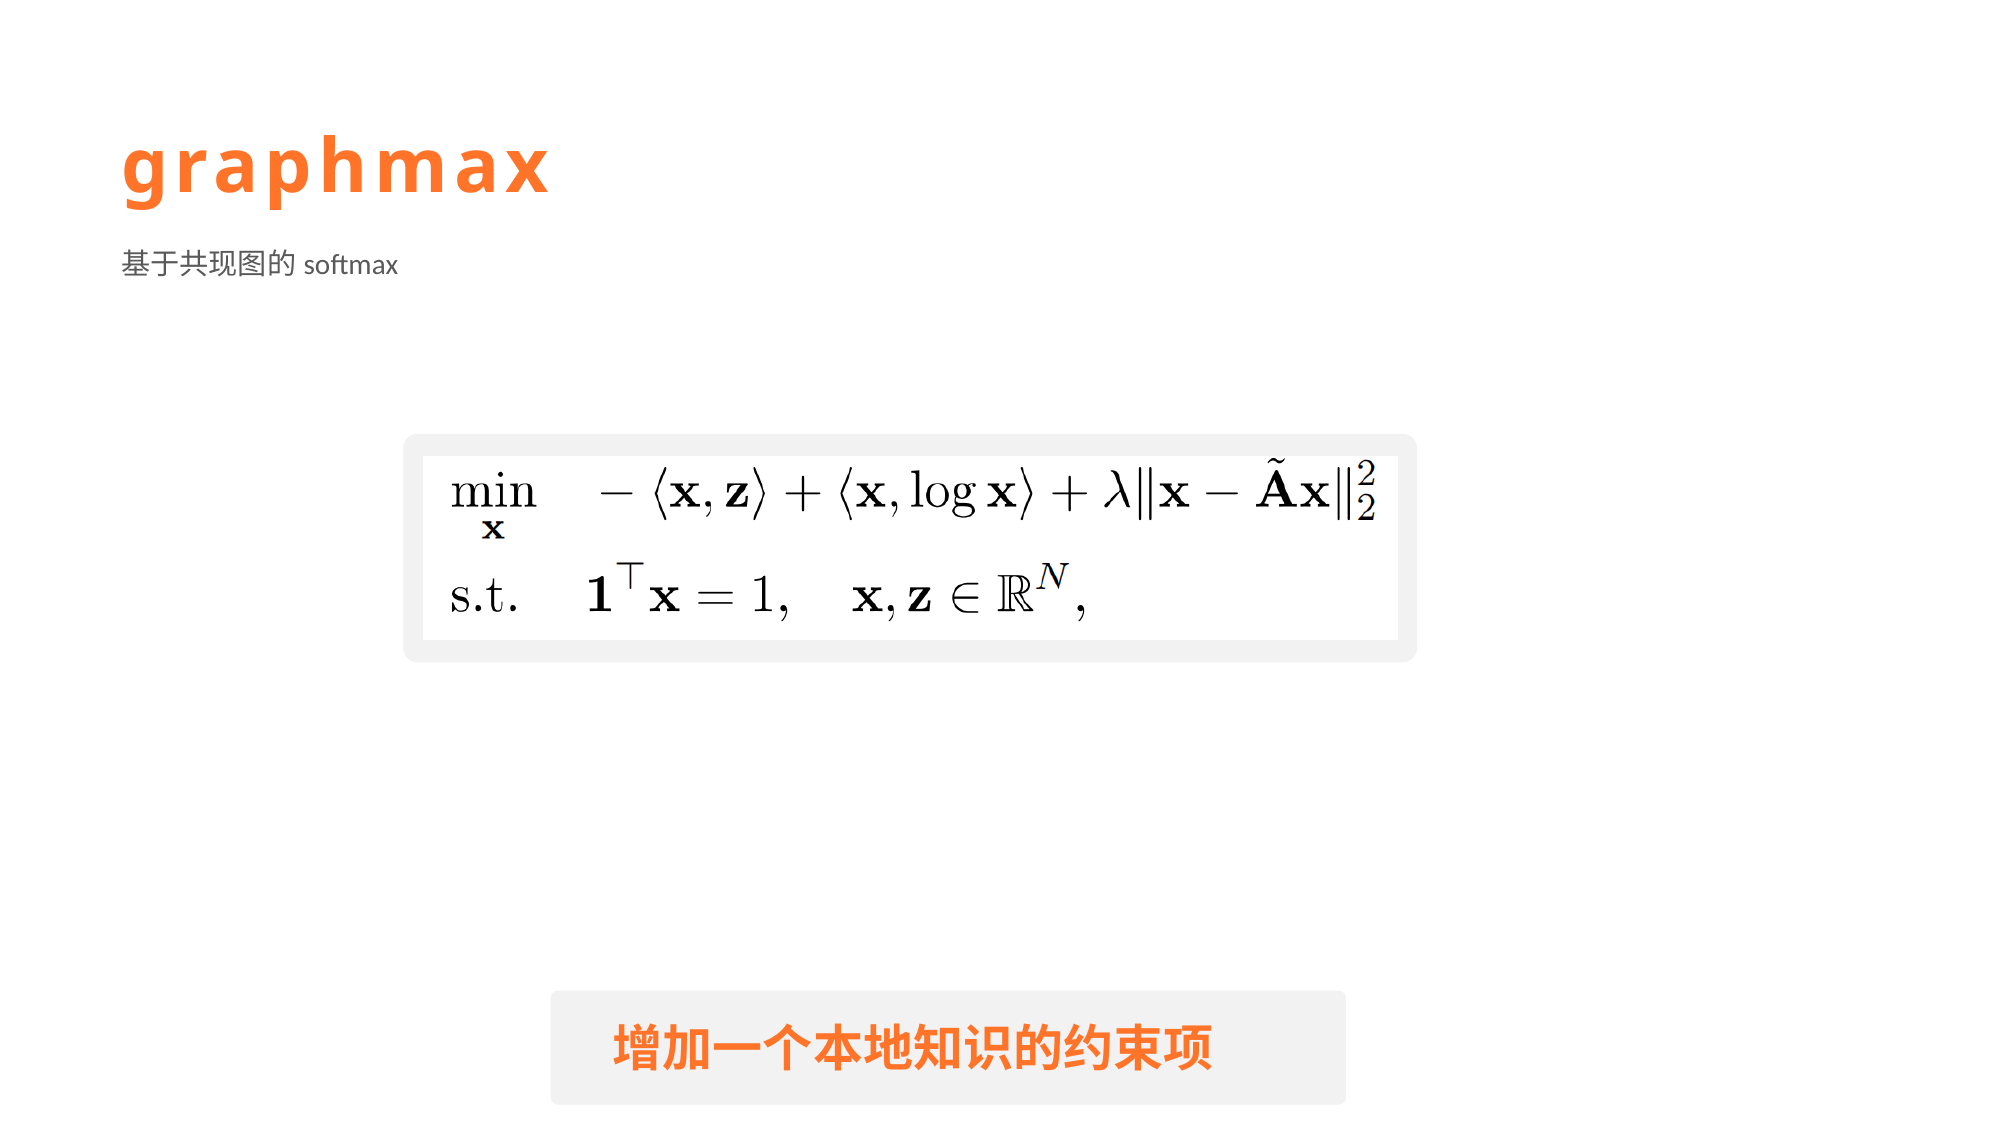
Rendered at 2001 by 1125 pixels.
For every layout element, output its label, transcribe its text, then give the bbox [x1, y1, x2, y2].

picture [423, 456, 1399, 640]
text_box 增加一个本地知识的约束项 [598, 1002, 1266, 1089]
text_box graphmax [121, 92, 836, 219]
text_box [403, 433, 1418, 663]
text_box [550, 990, 1346, 1105]
text_box 基于共现图的softmax [121, 237, 923, 330]
